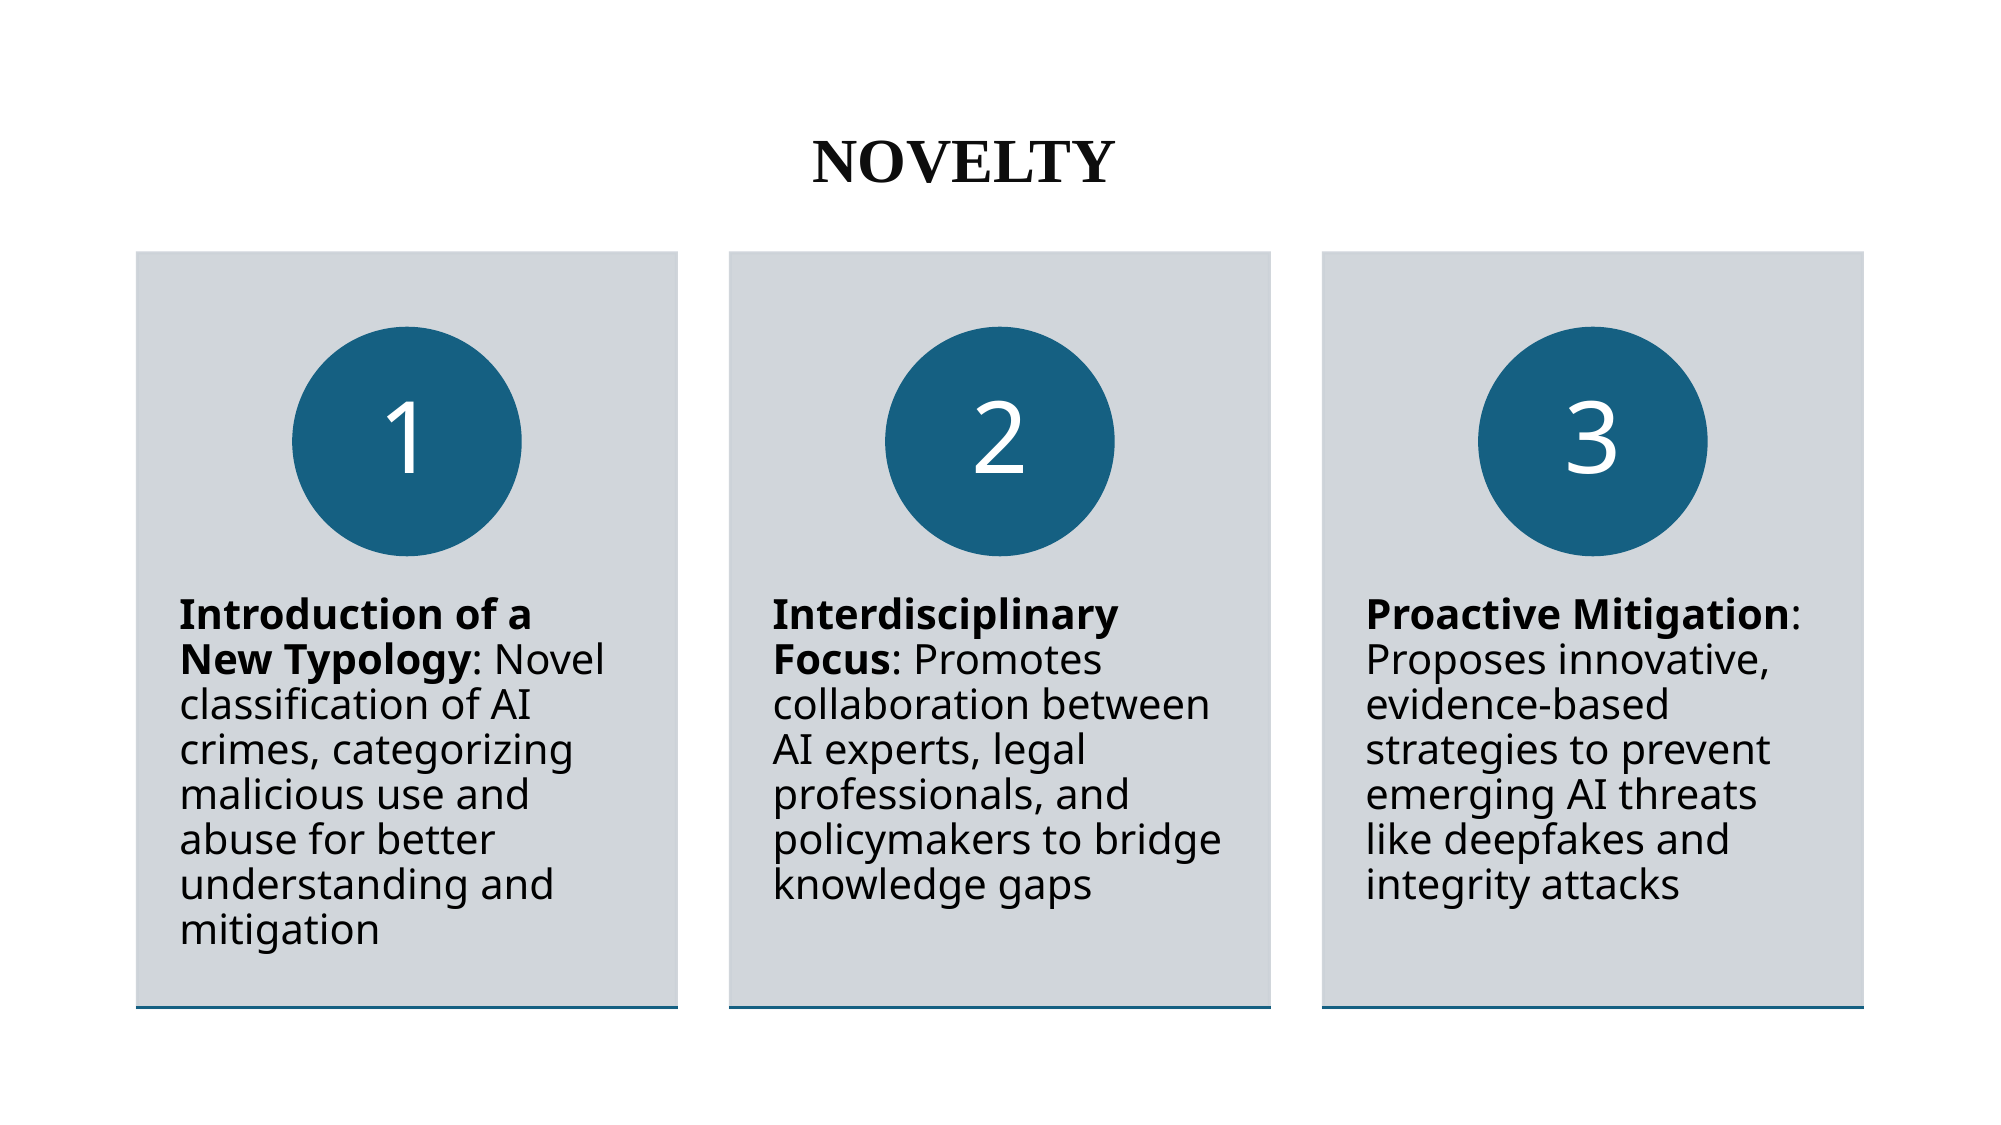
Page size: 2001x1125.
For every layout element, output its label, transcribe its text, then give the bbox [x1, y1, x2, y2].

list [136, 246, 1863, 1014]
title NOVELTY [137, 112, 1863, 203]
